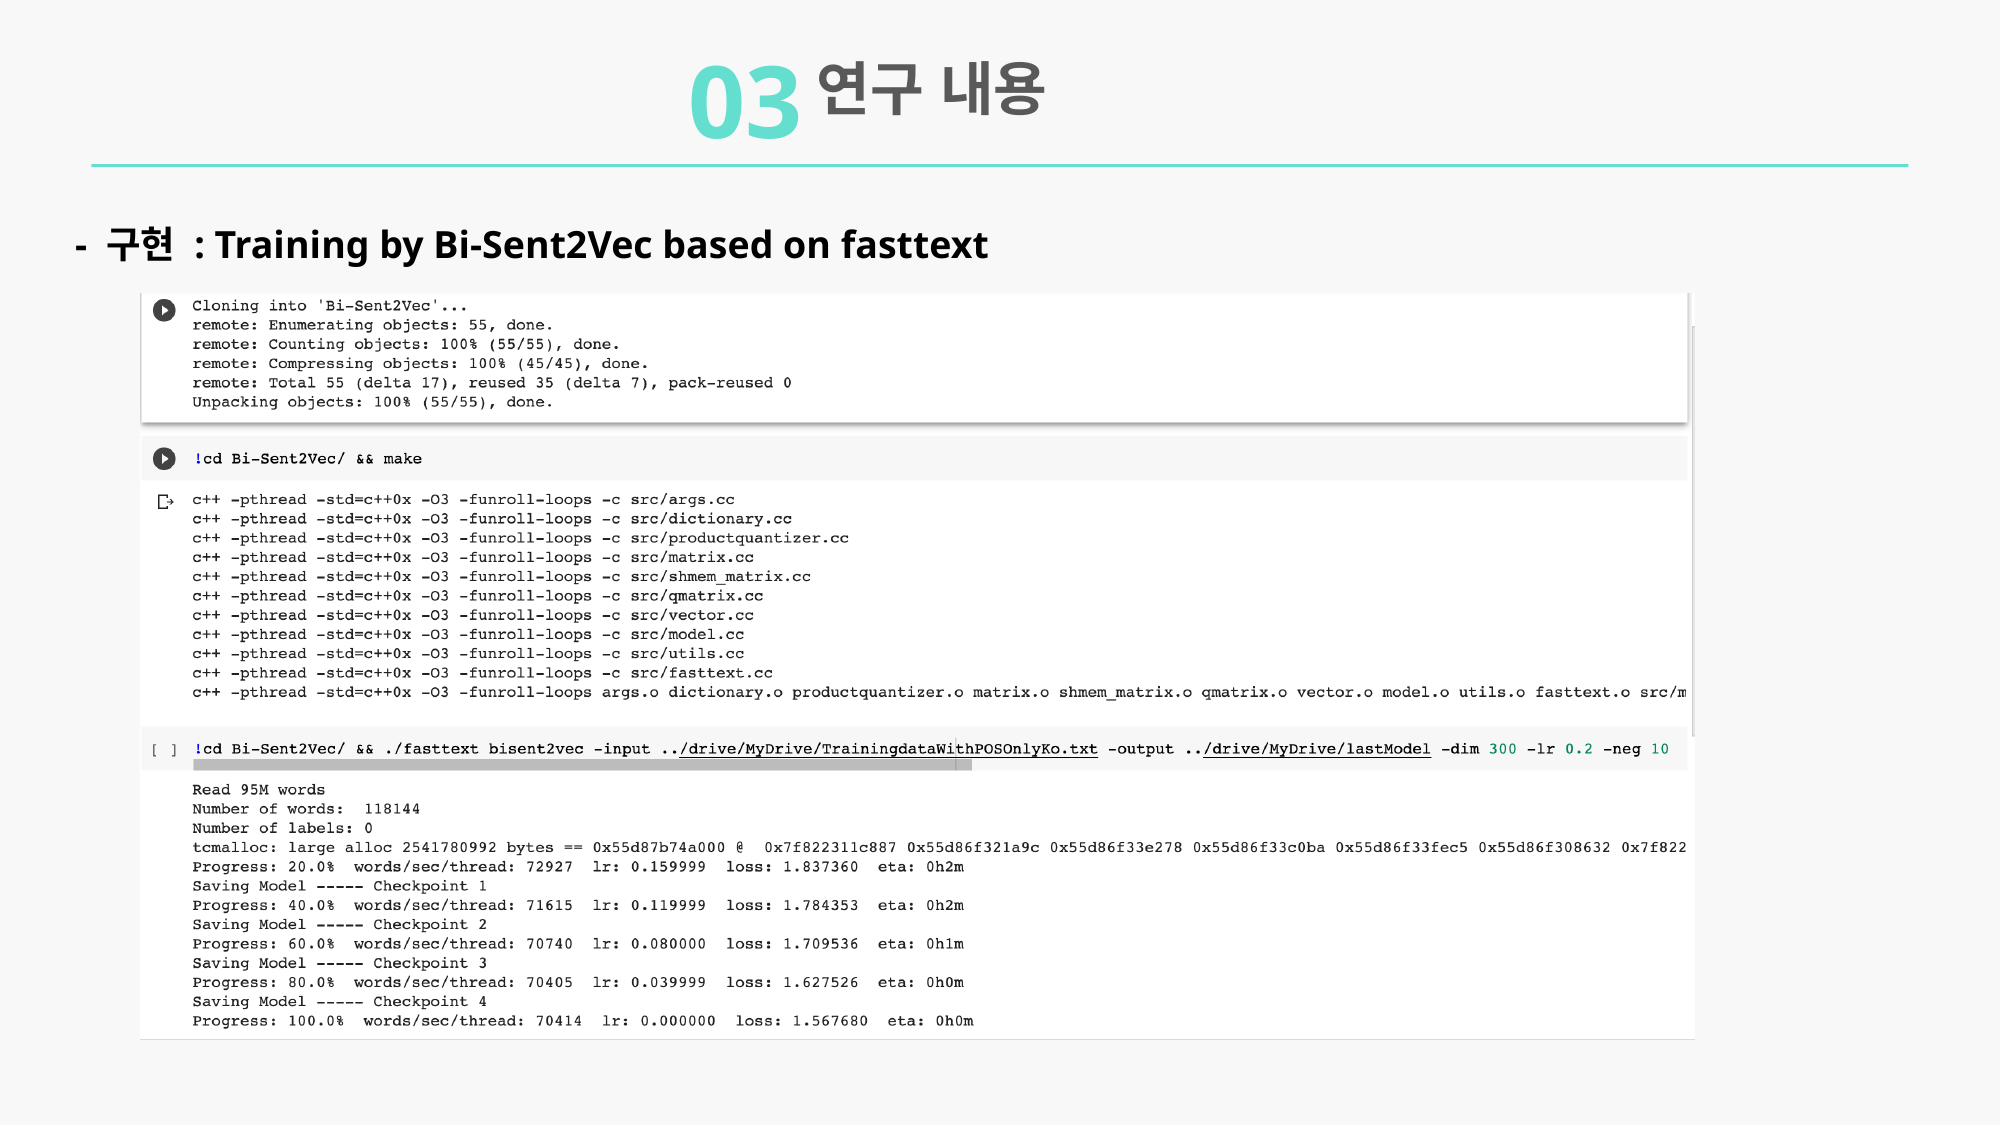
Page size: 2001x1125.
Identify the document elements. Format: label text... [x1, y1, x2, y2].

text_box - 구현 : Training by Bi-Sent2Vec based on fasttext [60, 213, 1005, 274]
text_box [1327, 163, 1909, 168]
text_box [673, 30, 1327, 168]
text_box [90, 163, 673, 168]
picture [140, 293, 1695, 1040]
